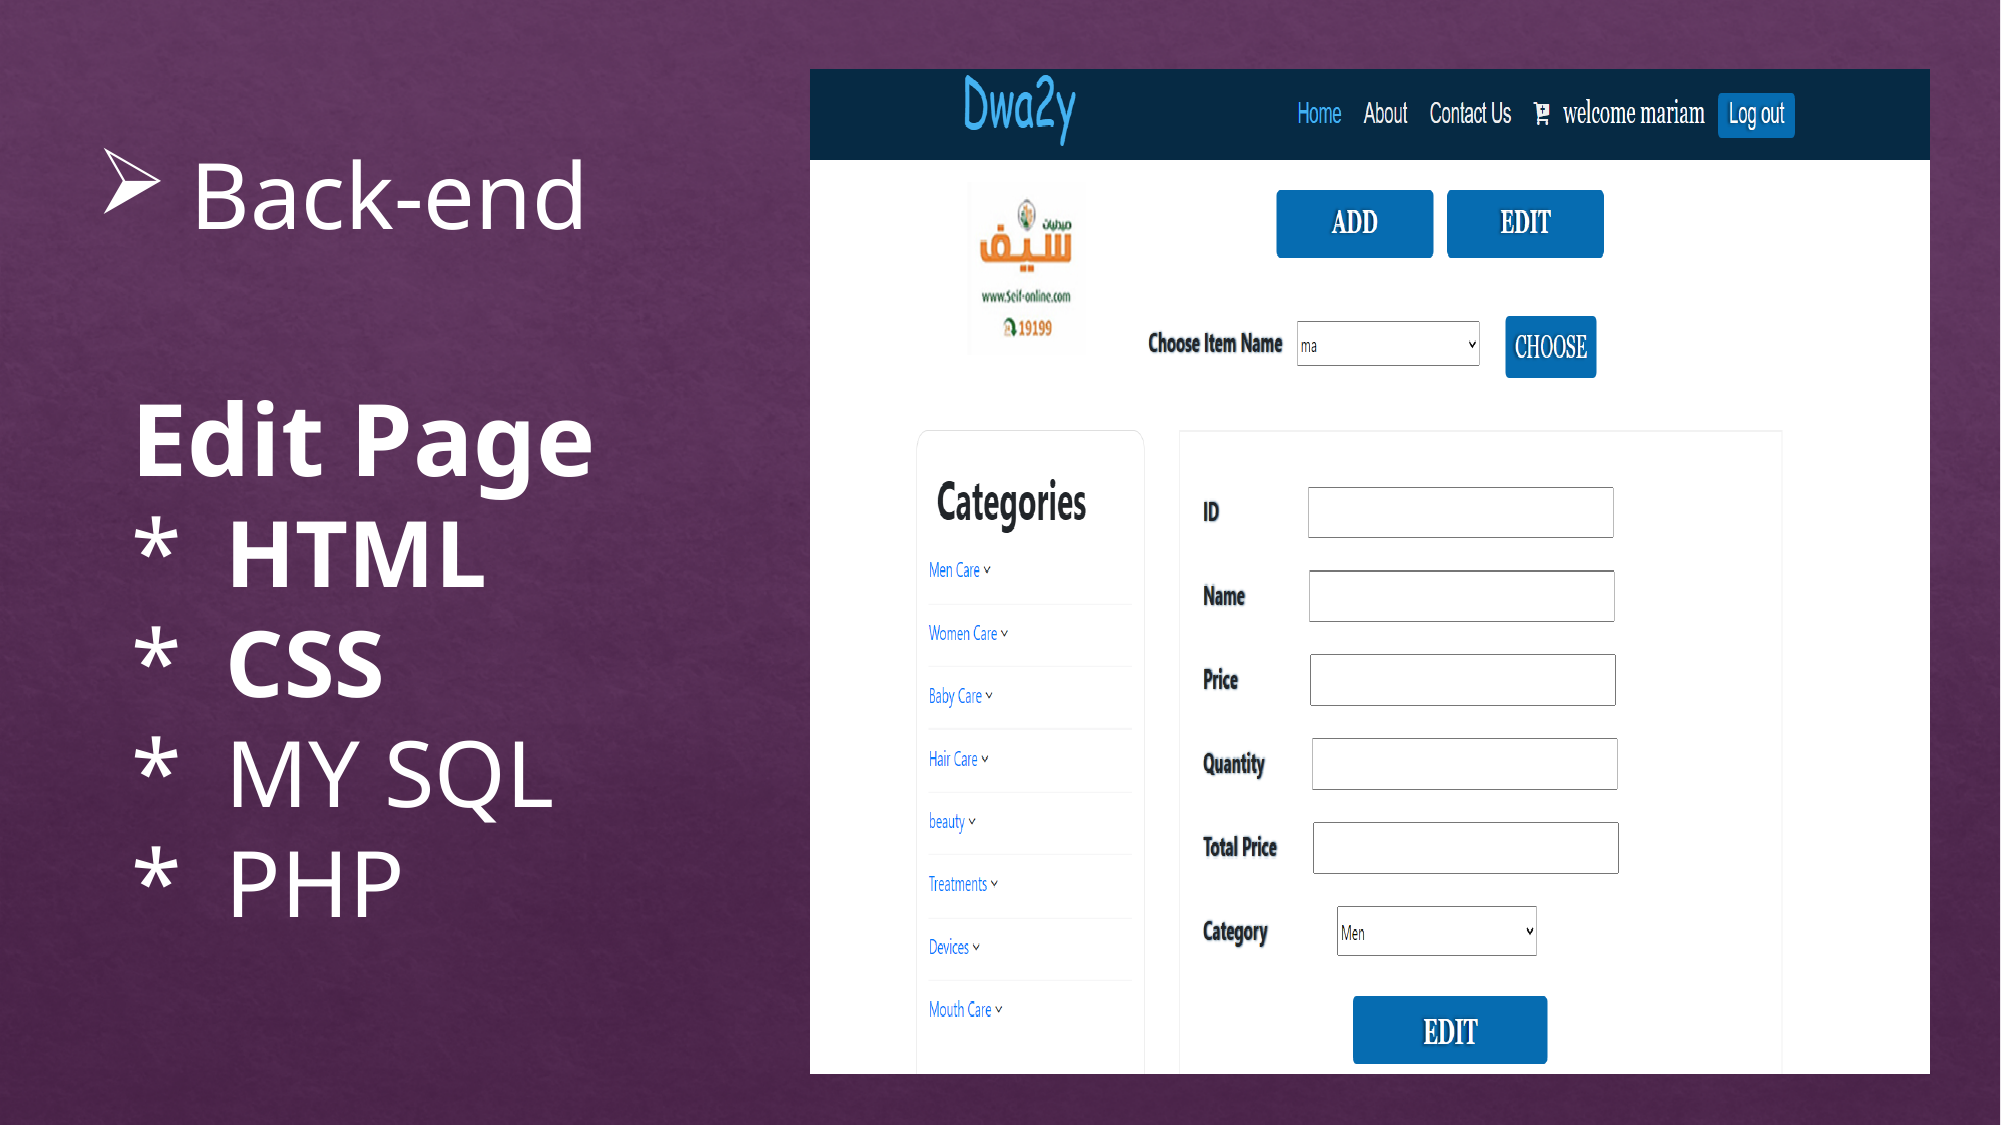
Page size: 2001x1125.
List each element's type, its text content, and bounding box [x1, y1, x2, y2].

text_box Back-end [81, 130, 809, 256]
picture [809, 69, 1930, 1074]
text_box Edit Page HTML CSS MY SQL PHP [116, 309, 809, 944]
